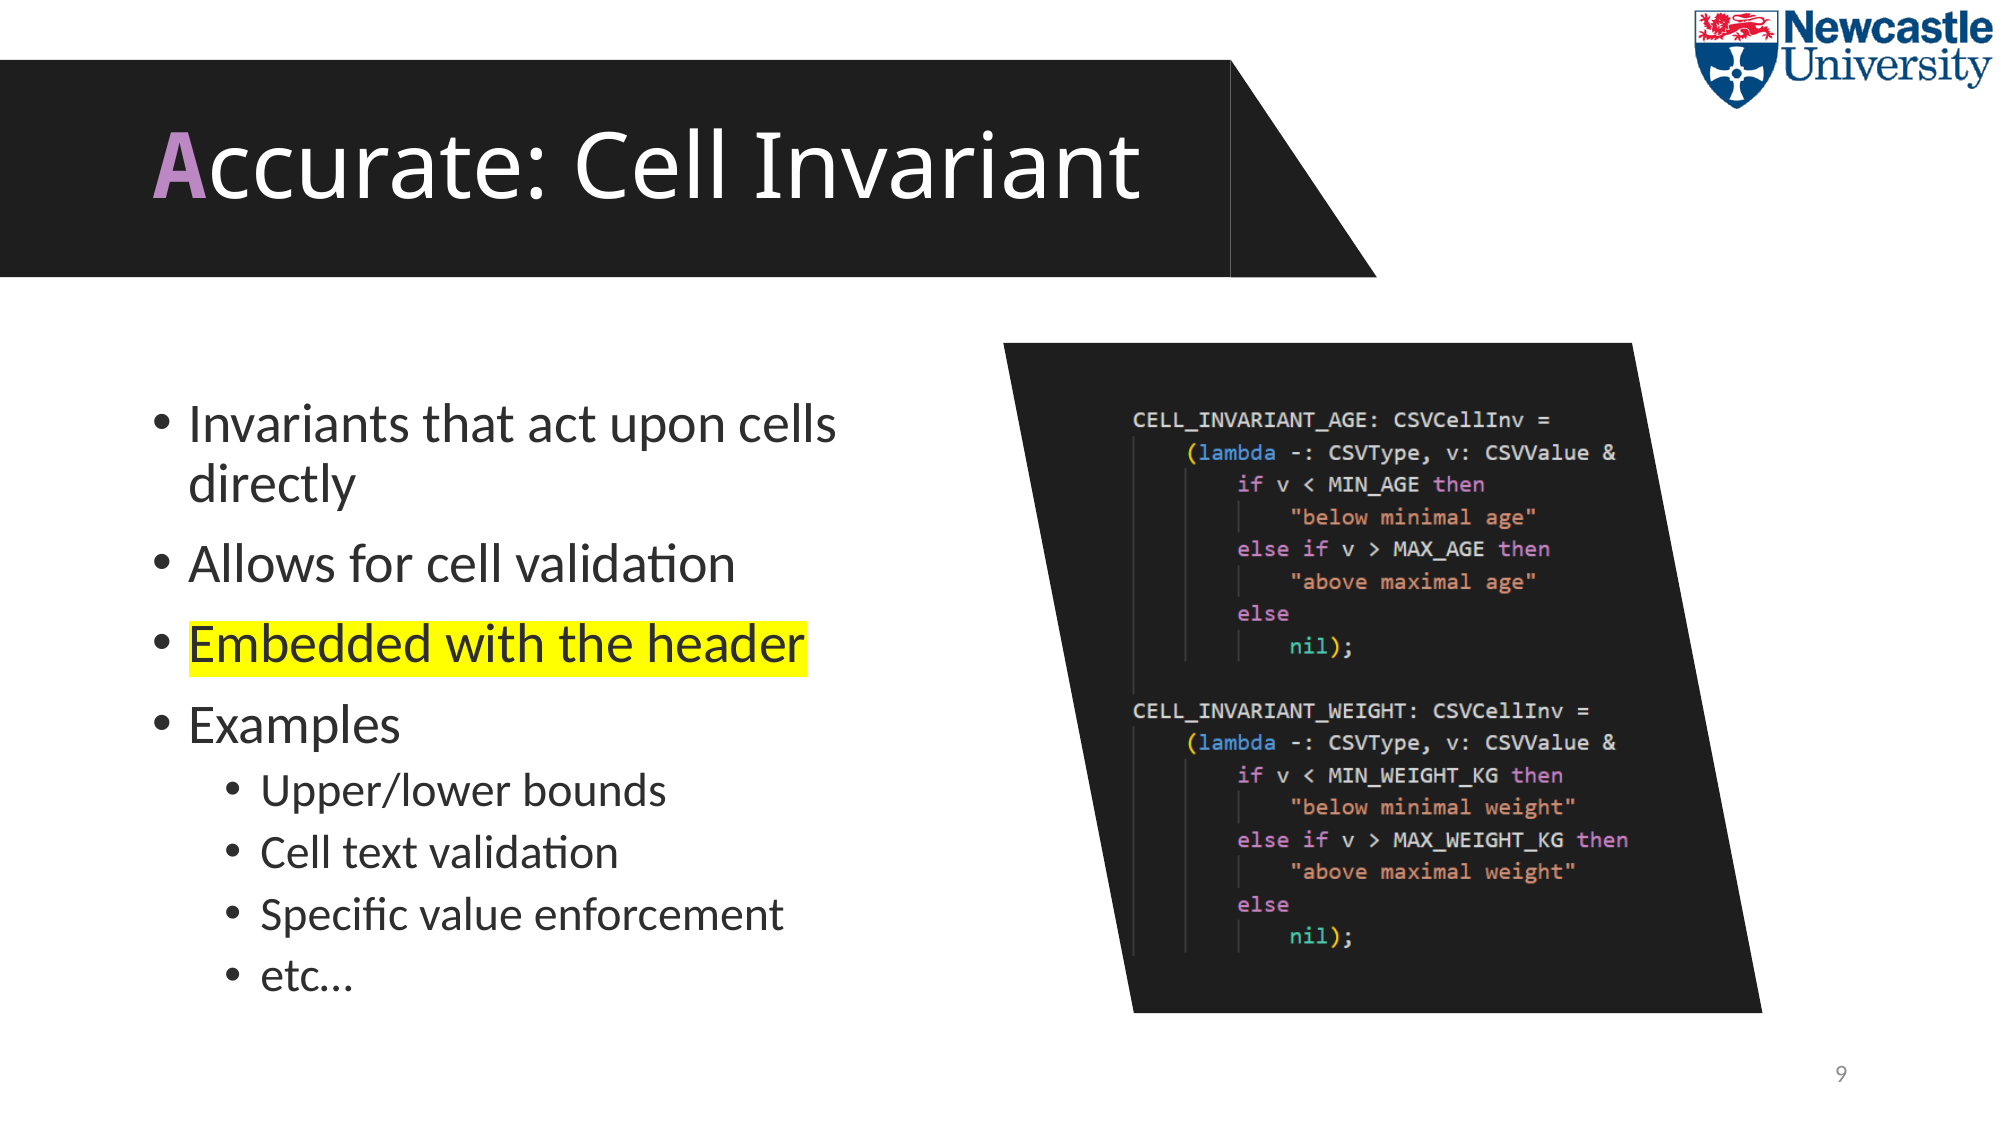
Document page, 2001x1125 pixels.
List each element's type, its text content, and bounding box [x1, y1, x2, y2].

title Accurate: Cell Invariant [137, 59, 1863, 278]
text_box [1002, 341, 1764, 1015]
slide_number 9 [1412, 1042, 1863, 1103]
list Invariants that act upon cells directly Allows for cell validation Embedded with the header Examples Upper/lower bounds Cell text validation Specific value enforcement etc… [137, 299, 855, 1014]
picture [1127, 400, 1639, 956]
picture [1687, 4, 2000, 115]
